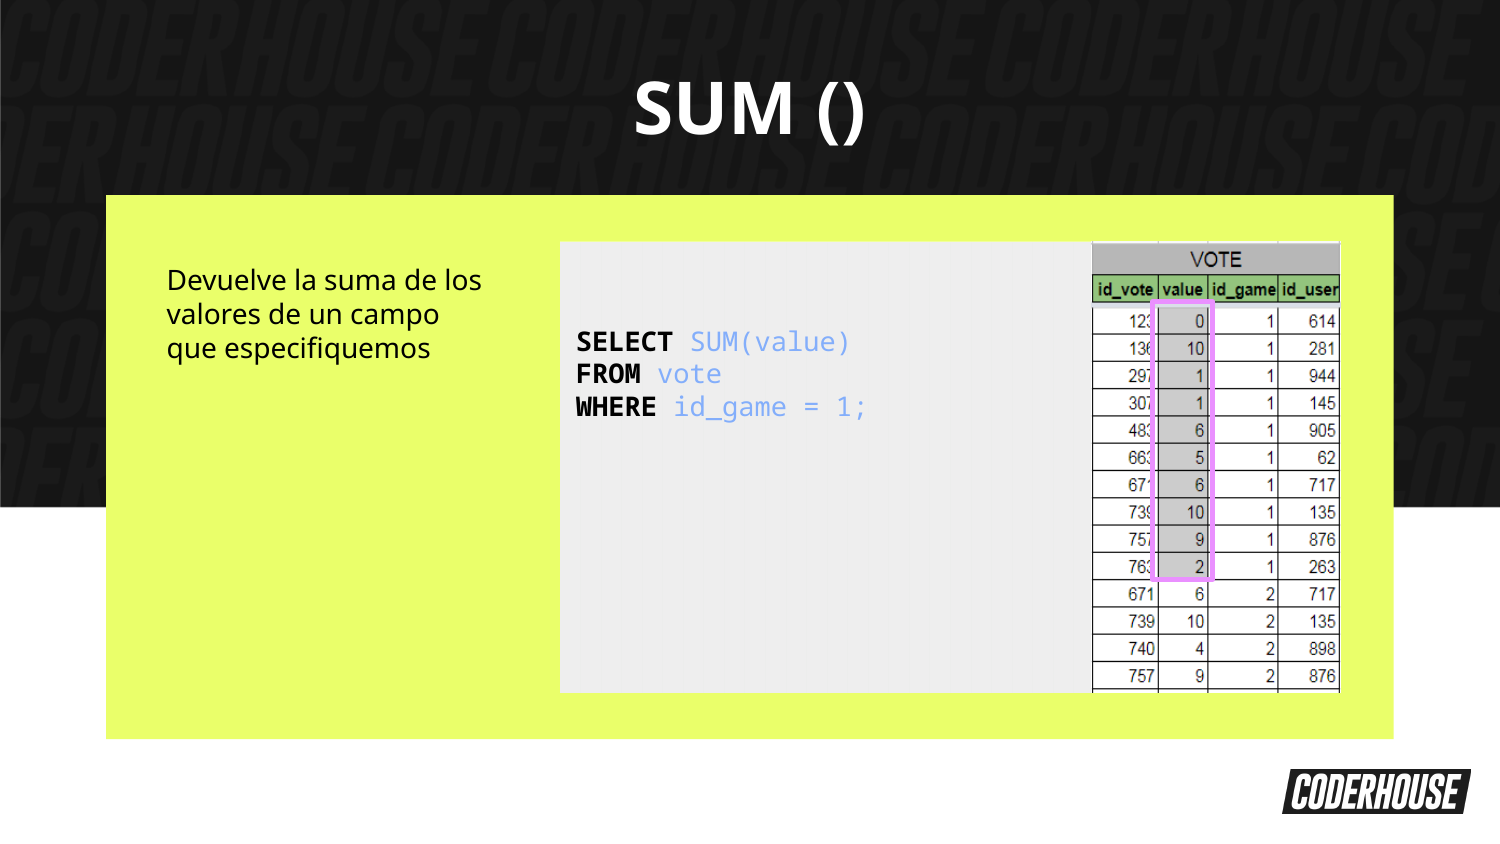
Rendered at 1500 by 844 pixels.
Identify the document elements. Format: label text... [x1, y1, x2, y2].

text_box Devuelve la suma de los valores de un campo que especifiquemos [151, 247, 508, 379]
text_box SUM () [239, 56, 1261, 166]
text_box [106, 195, 1394, 740]
picture [0, 0, 1500, 844]
